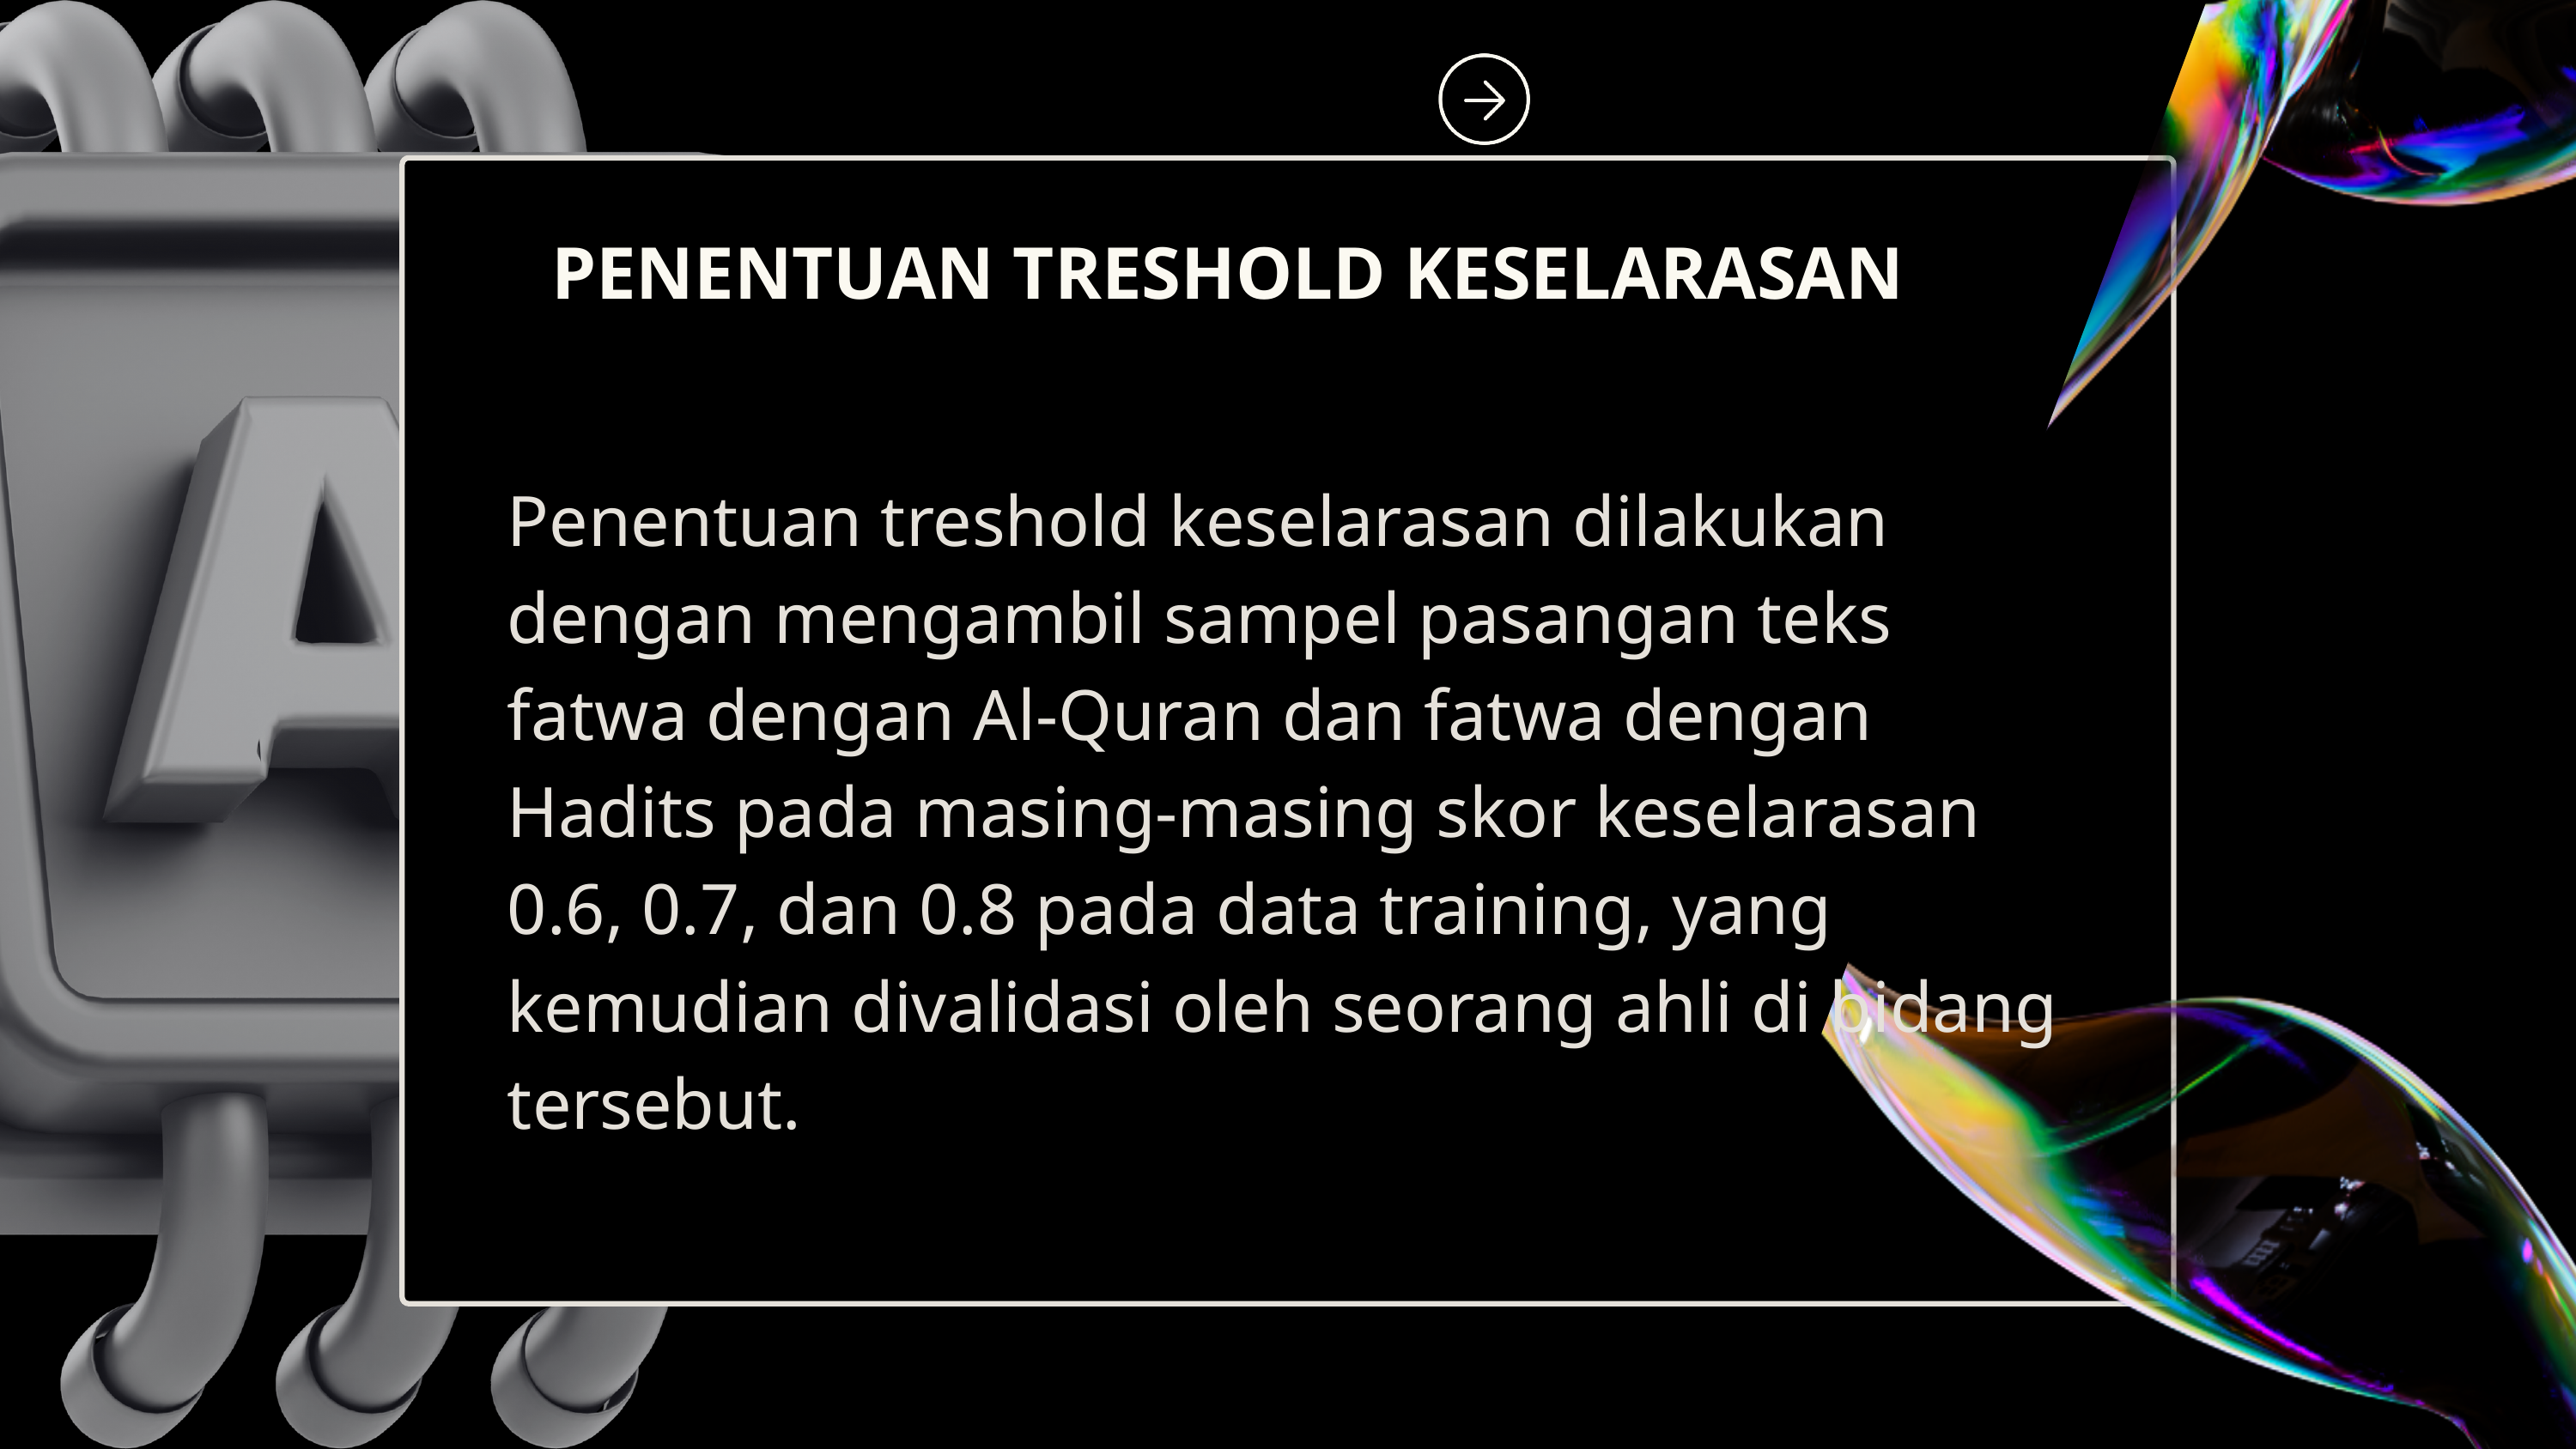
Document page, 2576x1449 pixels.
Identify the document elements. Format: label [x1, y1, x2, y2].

text_box [1438, 53, 1530, 145]
text_box [1683, 0, 2576, 1449]
text_box [402, 157, 2174, 1304]
text_box [0, 0, 779, 1449]
